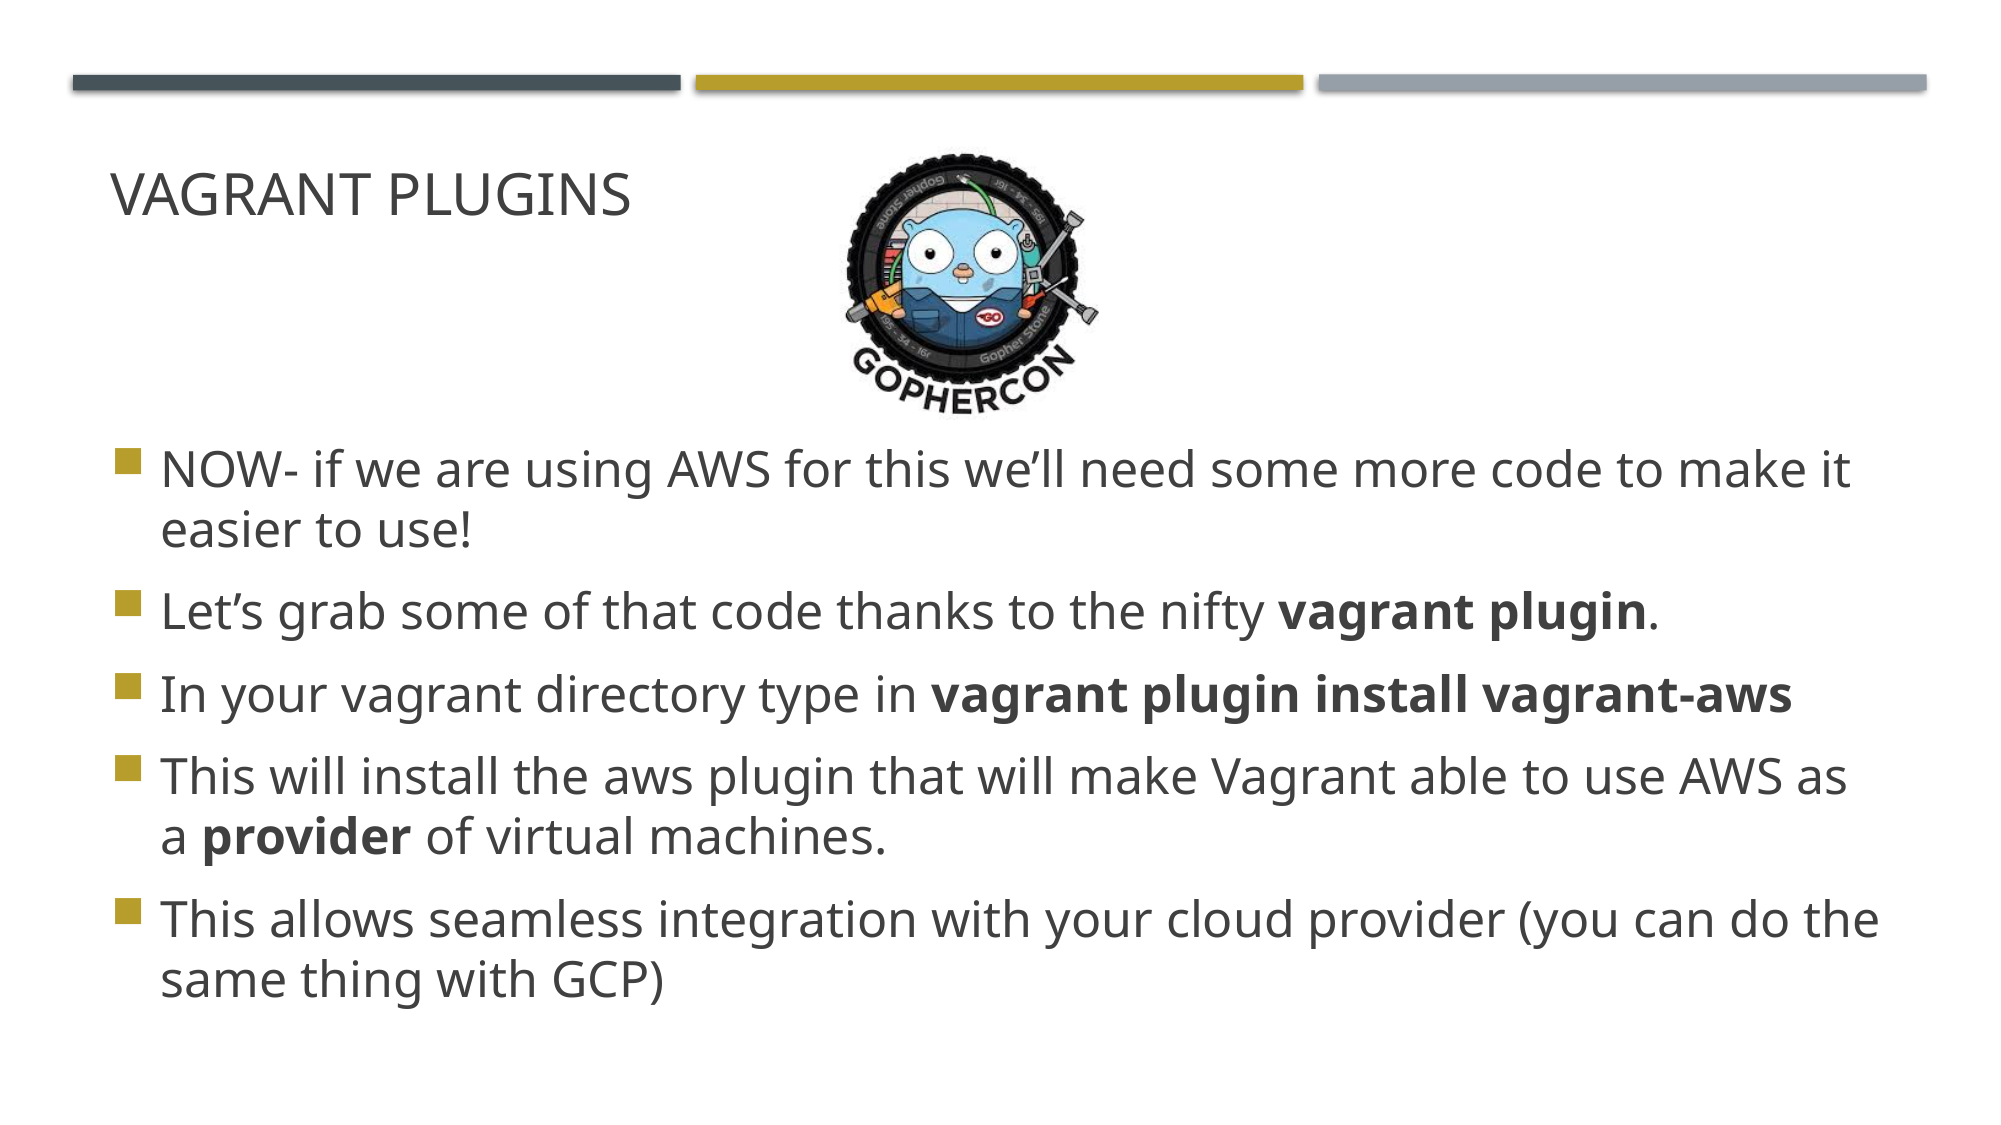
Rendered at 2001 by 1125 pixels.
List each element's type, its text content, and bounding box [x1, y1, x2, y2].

title Vagrant plugins [95, 115, 1905, 235]
picture [829, 136, 1099, 421]
list NOW- if we are using AWS for this we’ll need some more code to make it easier to use! Let’s grab some of that code thanks to the nifty vagrant plugin. In your vagrant directory type in vagrant plugin install vagrant-aws This will install the aws plugin that will make Vagrant able to use AWS as a provider of virtual machines. This allows seamless integration with your cloud provider (you can do the same thing with GCP) [95, 368, 1905, 1075]
